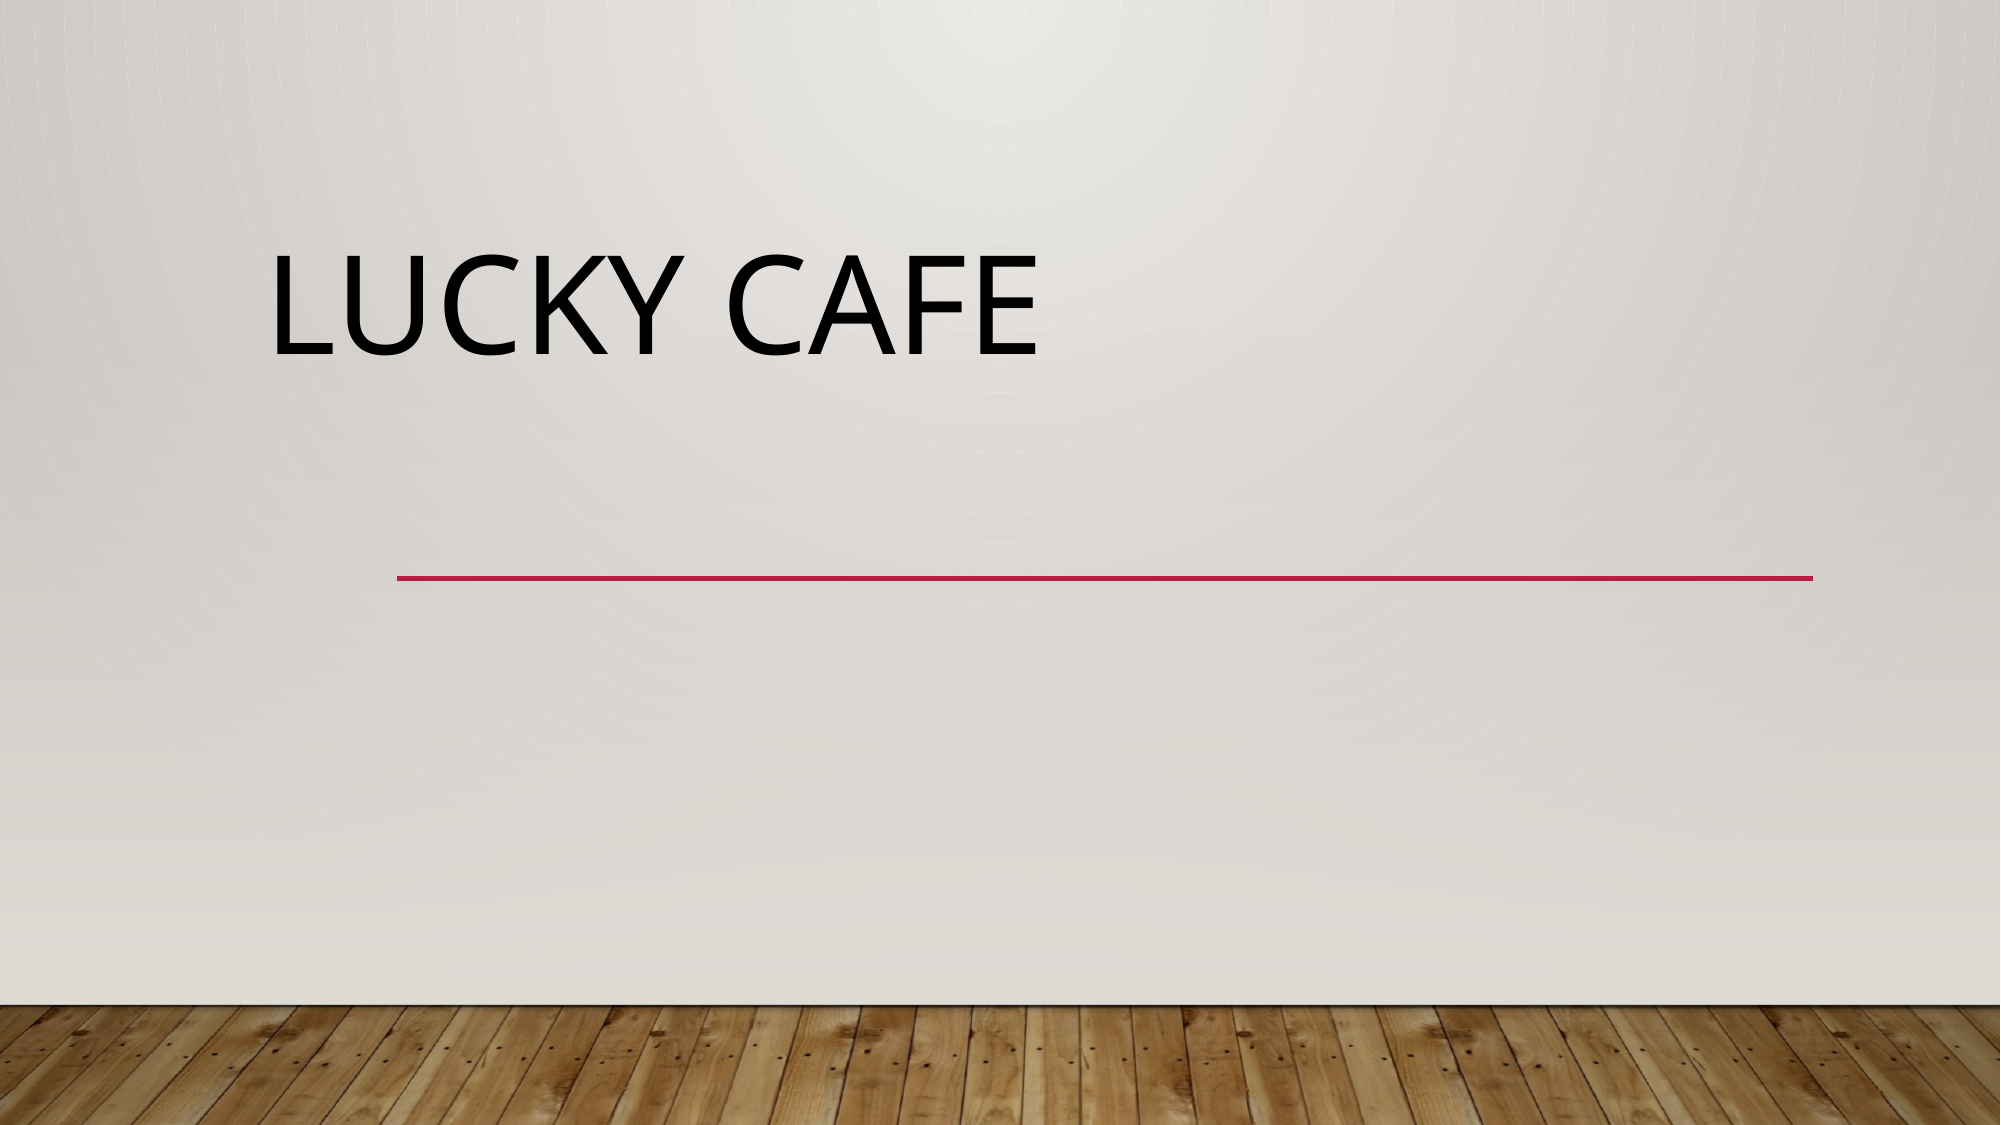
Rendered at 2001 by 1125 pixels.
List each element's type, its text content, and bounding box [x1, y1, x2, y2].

picture [0, 1005, 2000, 1125]
title Lucky cafe [249, 184, 1750, 384]
